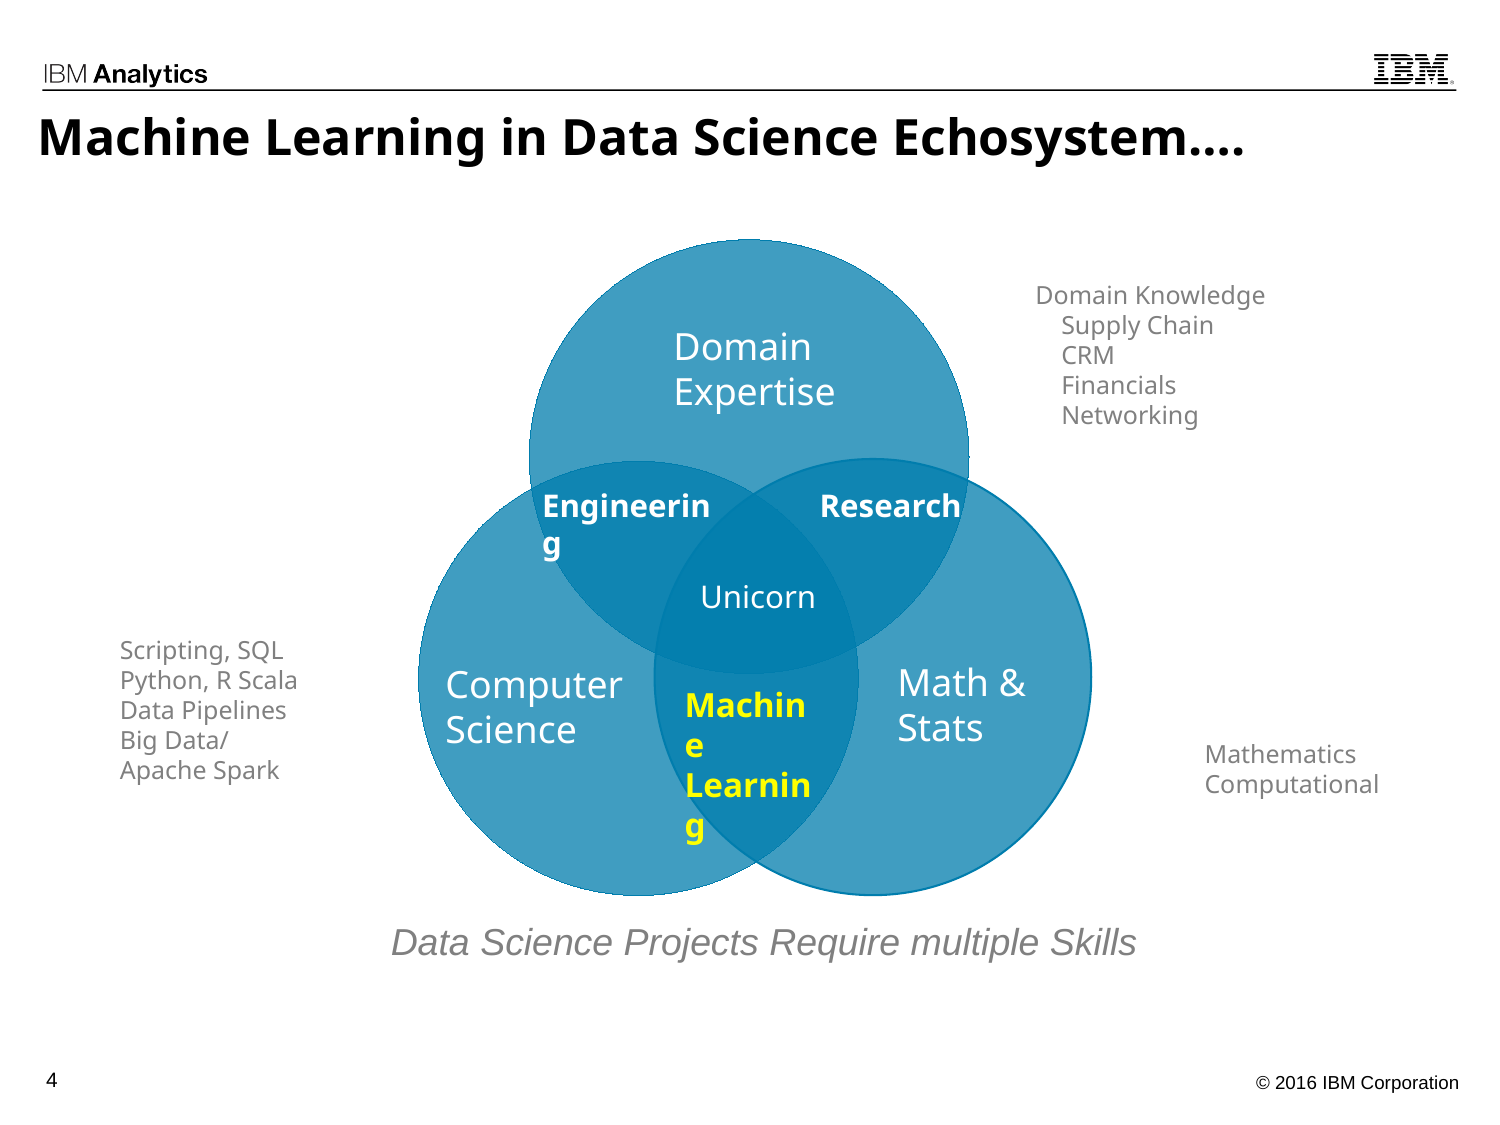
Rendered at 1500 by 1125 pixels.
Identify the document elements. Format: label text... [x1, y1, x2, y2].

text_box Scripting, SQL Python, R Scala Data Pipelines Big Data/ Apache Spark [116, 615, 318, 804]
text_box [755, 458, 1092, 896]
text_box Domain Knowledge Supply Chain CRM Financials Networking [1031, 294, 1440, 415]
text_box Unicorn [685, 569, 857, 623]
text_box Data Science Projects Require multiple Skills [390, 914, 1500, 966]
text_box Machine Learning [669, 677, 841, 852]
text_box Machine Learning in Data Science Echosystem…. [23, 97, 1476, 161]
text_box Math & Stats [893, 667, 1048, 740]
text_box Research [804, 478, 984, 532]
text_box [553, 461, 723, 478]
text_box [418, 491, 859, 896]
picture [1363, 42, 1456, 94]
text_box Computer Science [441, 667, 669, 745]
text_box [529, 239, 970, 493]
text_box [743, 487, 829, 569]
picture [26, 46, 226, 97]
text_box Mathematics Computational [1200, 735, 1407, 801]
text_box Domain Expertise [669, 332, 969, 403]
text_box Engineering [527, 478, 743, 569]
